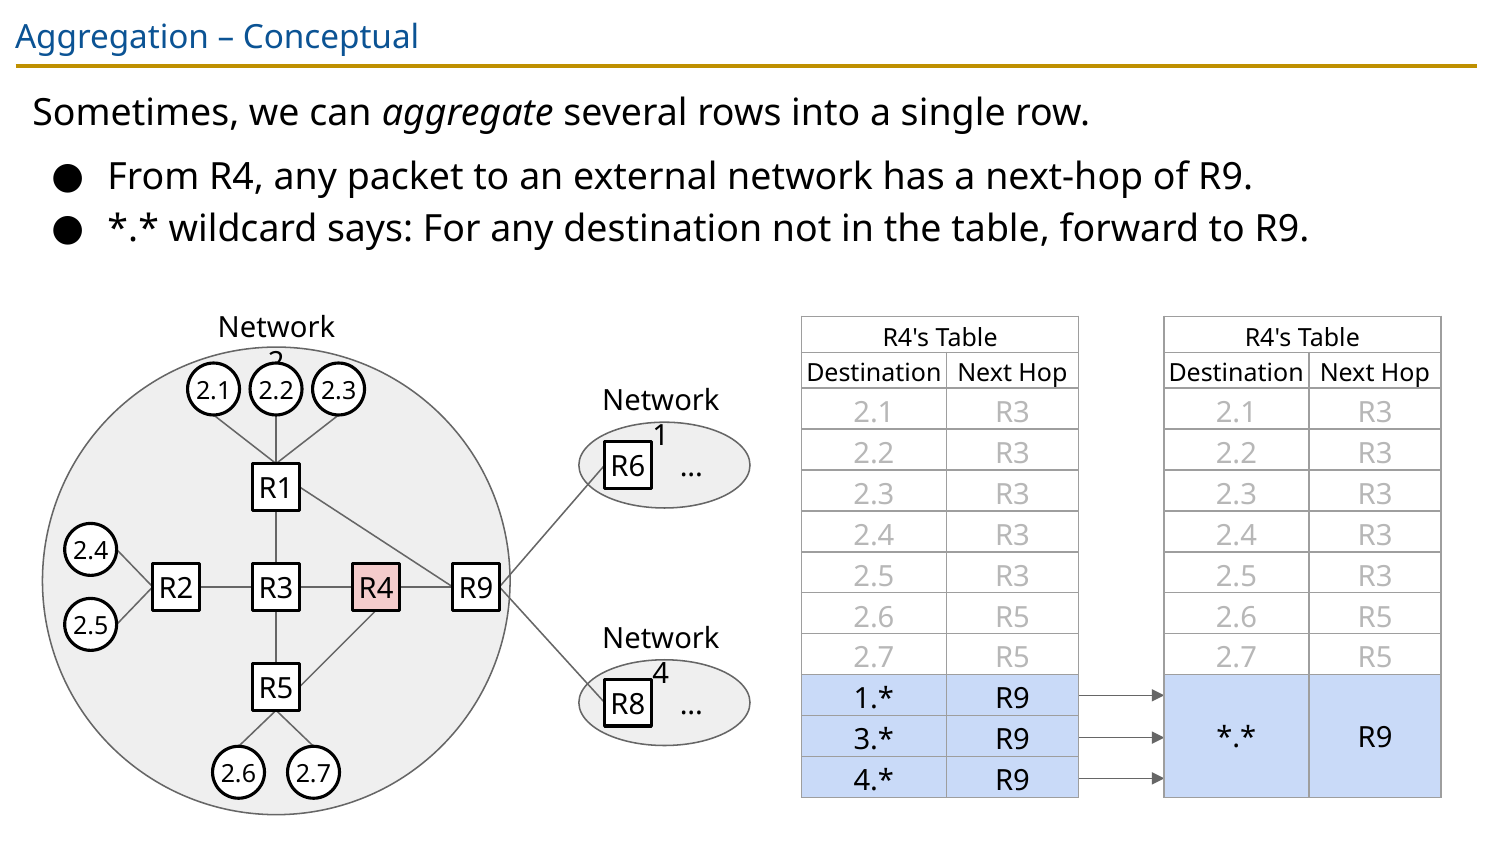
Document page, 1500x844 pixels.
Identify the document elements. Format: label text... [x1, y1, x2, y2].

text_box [116, 586, 153, 625]
text_box R2 [157, 563, 200, 611]
text_box [345, 357, 362, 363]
table_cell R5 [947, 634, 1078, 674]
text_box R4 [352, 594, 400, 611]
table_cell Destination [802, 353, 946, 387]
text_box 2.5 [64, 598, 117, 651]
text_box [499, 593, 605, 703]
table_cell 2.3 [1165, 471, 1308, 510]
table_cell Next Hop [947, 353, 1078, 387]
text_box 2.4 [64, 523, 117, 576]
table_cell R9 [947, 675, 1078, 715]
table_cell Destination [1165, 353, 1308, 387]
text_box Network 2 [208, 308, 345, 378]
table_cell 2.4 [1165, 512, 1308, 551]
table_cell R3 [947, 512, 1078, 551]
table_cell 2.2 [802, 430, 946, 469]
text_box 2.3 [312, 363, 365, 415]
table_cell 2.1 [802, 389, 946, 428]
table_cell 2.7 [1165, 634, 1308, 674]
text_box [609, 436, 751, 508]
table_cell R3 [1310, 471, 1440, 510]
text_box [299, 610, 377, 688]
table_cell 3.* [802, 716, 946, 756]
text_box R5 [252, 663, 300, 708]
table_cell 2.4 [802, 512, 946, 551]
text_box 2.6 [212, 746, 265, 799]
table_cell R3 [947, 430, 1078, 469]
text_box [580, 674, 751, 746]
text_box [191, 357, 208, 363]
list Sometimes, we can aggregate several rows into a single row. From R4, any packet to an external network has a next-hop of R9. *.* wildcard says: For any destination not in the table, forward to R9. [17, 65, 1480, 289]
table_header R4's Table [1165, 317, 1440, 352]
table_cell R3 [1310, 430, 1440, 469]
table_cell R3 [1310, 553, 1440, 592]
table_cell R5 [947, 593, 1078, 633]
table_cell 2.5 [802, 553, 946, 592]
table_cell 2.1 [1165, 389, 1308, 428]
table_cell R3 [1310, 389, 1440, 428]
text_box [499, 464, 605, 588]
text_box [42, 364, 494, 815]
title Aggregation – Conceptual [0, 0, 1500, 65]
table_cell R5 [1310, 593, 1440, 633]
table_cell 1.* [802, 675, 946, 715]
text_box 2.2 [250, 363, 303, 413]
table_cell R5 [1310, 634, 1440, 674]
table_cell R3 [947, 389, 1078, 428]
table_cell R9 [947, 757, 1078, 797]
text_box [275, 710, 314, 747]
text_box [213, 414, 274, 464]
table_cell 2.2 [1165, 430, 1308, 469]
text_box 2.7 [287, 746, 340, 799]
table_cell R3 [947, 553, 1078, 592]
text_box R9 [452, 563, 494, 611]
table_cell 2.3 [802, 471, 946, 510]
text_box R3 [252, 563, 300, 611]
table_cell R9 [947, 716, 1078, 756]
table_cell 2.5 [1165, 553, 1308, 592]
text_box ... [670, 684, 712, 720]
text_box 2.1 [187, 363, 240, 415]
table_header R4's Table [802, 317, 1078, 352]
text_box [238, 710, 273, 747]
table_cell *.* [1165, 675, 1308, 797]
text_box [299, 486, 453, 588]
table_cell 2.7 [802, 634, 946, 674]
text_box [579, 442, 604, 464]
text_box ... [670, 447, 712, 483]
text_box R1 [252, 471, 300, 511]
table_cell 2.6 [802, 593, 946, 633]
text_box Network 1 [592, 381, 729, 452]
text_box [116, 549, 153, 586]
text_box R8 [604, 679, 652, 726]
table_cell Next Hop [1310, 353, 1440, 387]
table_cell R3 [1310, 512, 1440, 551]
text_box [275, 414, 339, 464]
table_cell R3 [947, 471, 1078, 510]
text_box Network 4 [609, 618, 729, 689]
text_box R6 [604, 441, 652, 489]
table_cell 2.6 [1165, 593, 1308, 633]
table_cell R9 [1310, 675, 1440, 797]
table_cell 4.* [802, 757, 946, 797]
